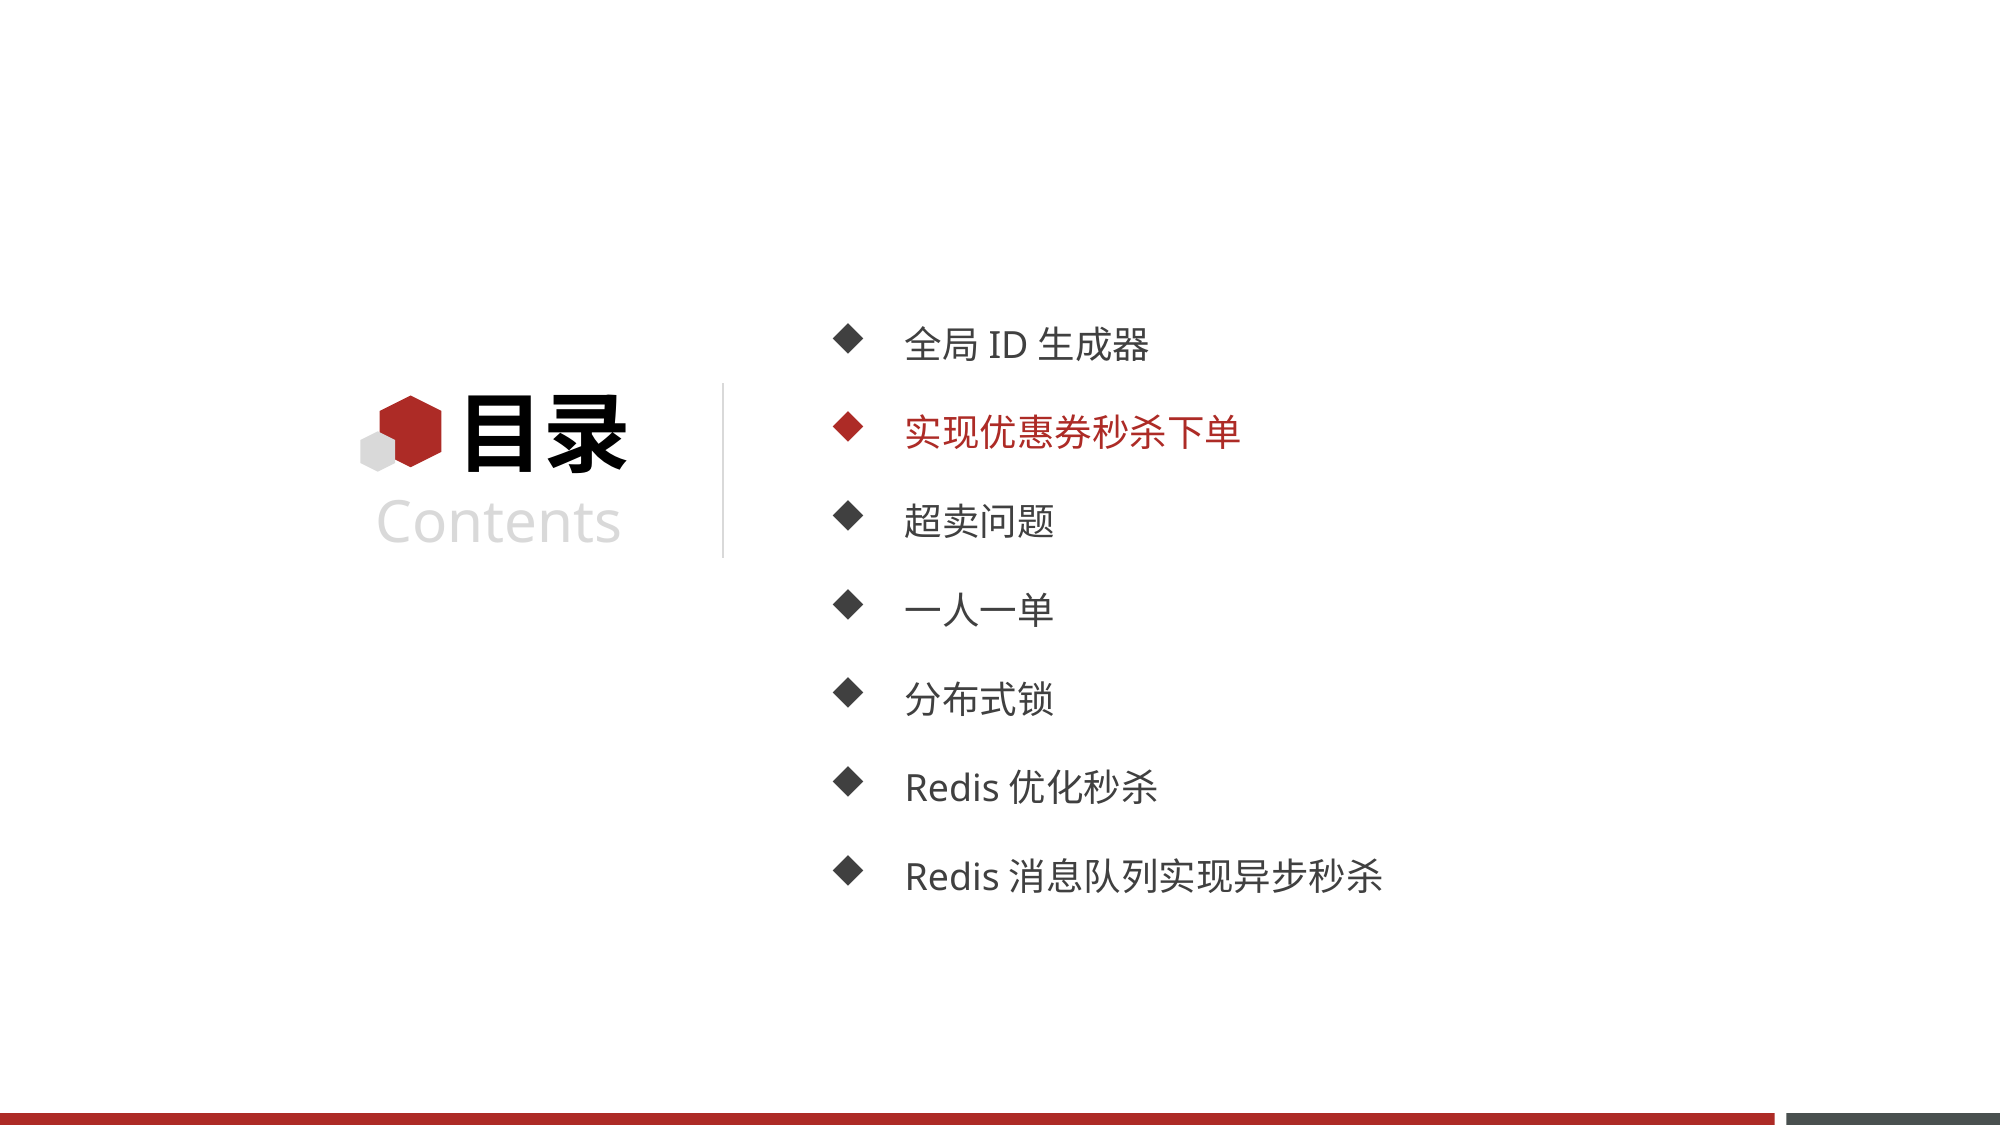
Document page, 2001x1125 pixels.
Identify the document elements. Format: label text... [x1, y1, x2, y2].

text_box 全局ID生成器 [814, 269, 1795, 372]
text_box 一人一单 [814, 535, 1795, 624]
text_box Redis消息队列实现异步秒杀 [814, 802, 1795, 904]
text_box 超卖问题 [814, 447, 1795, 535]
text_box 实现优惠券秒杀下单 [814, 372, 1795, 447]
text_box Redis优化秒杀 [814, 713, 1795, 802]
text_box 分布式锁 [814, 624, 1795, 713]
